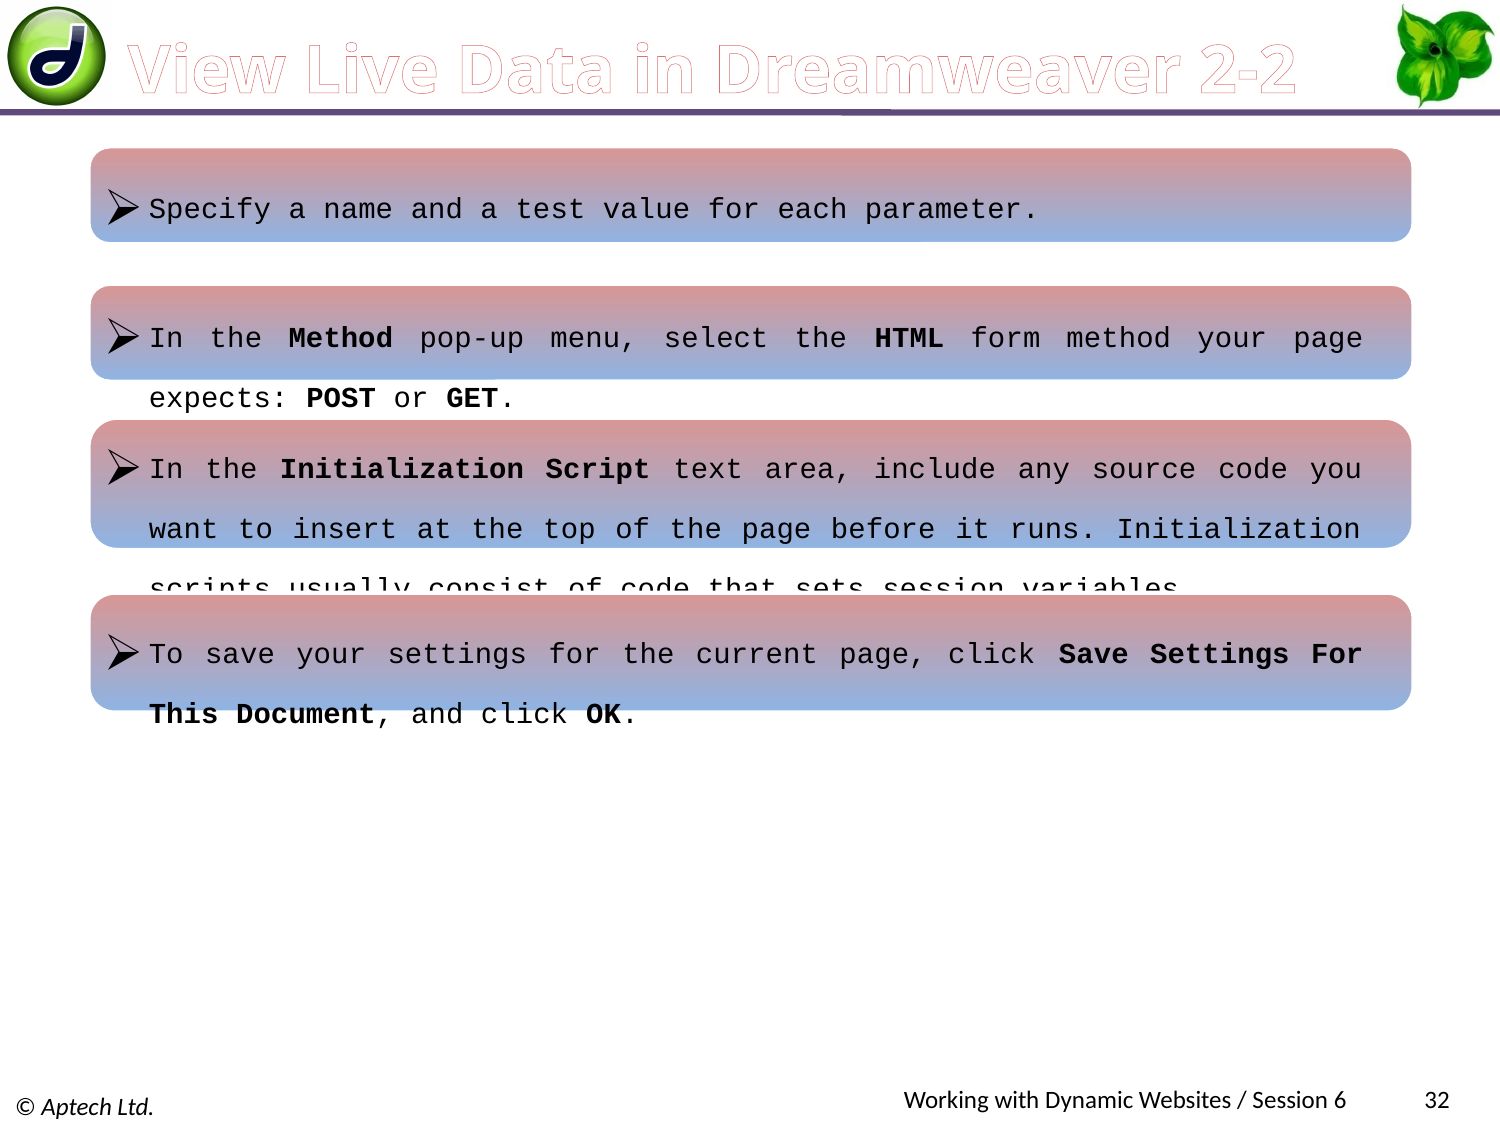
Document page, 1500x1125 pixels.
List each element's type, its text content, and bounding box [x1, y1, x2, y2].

title View Live Data in Dreamweaver 2-2 [112, 32, 1363, 101]
footer Working with Dynamic Websites / Session 6 [375, 1084, 1363, 1113]
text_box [62, 417, 1414, 551]
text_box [62, 592, 1414, 726]
slide_number 32 [1363, 1084, 1465, 1113]
picture [1387, 0, 1500, 109]
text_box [62, 146, 1414, 263]
picture [0, 0, 113, 109]
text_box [62, 283, 1414, 392]
